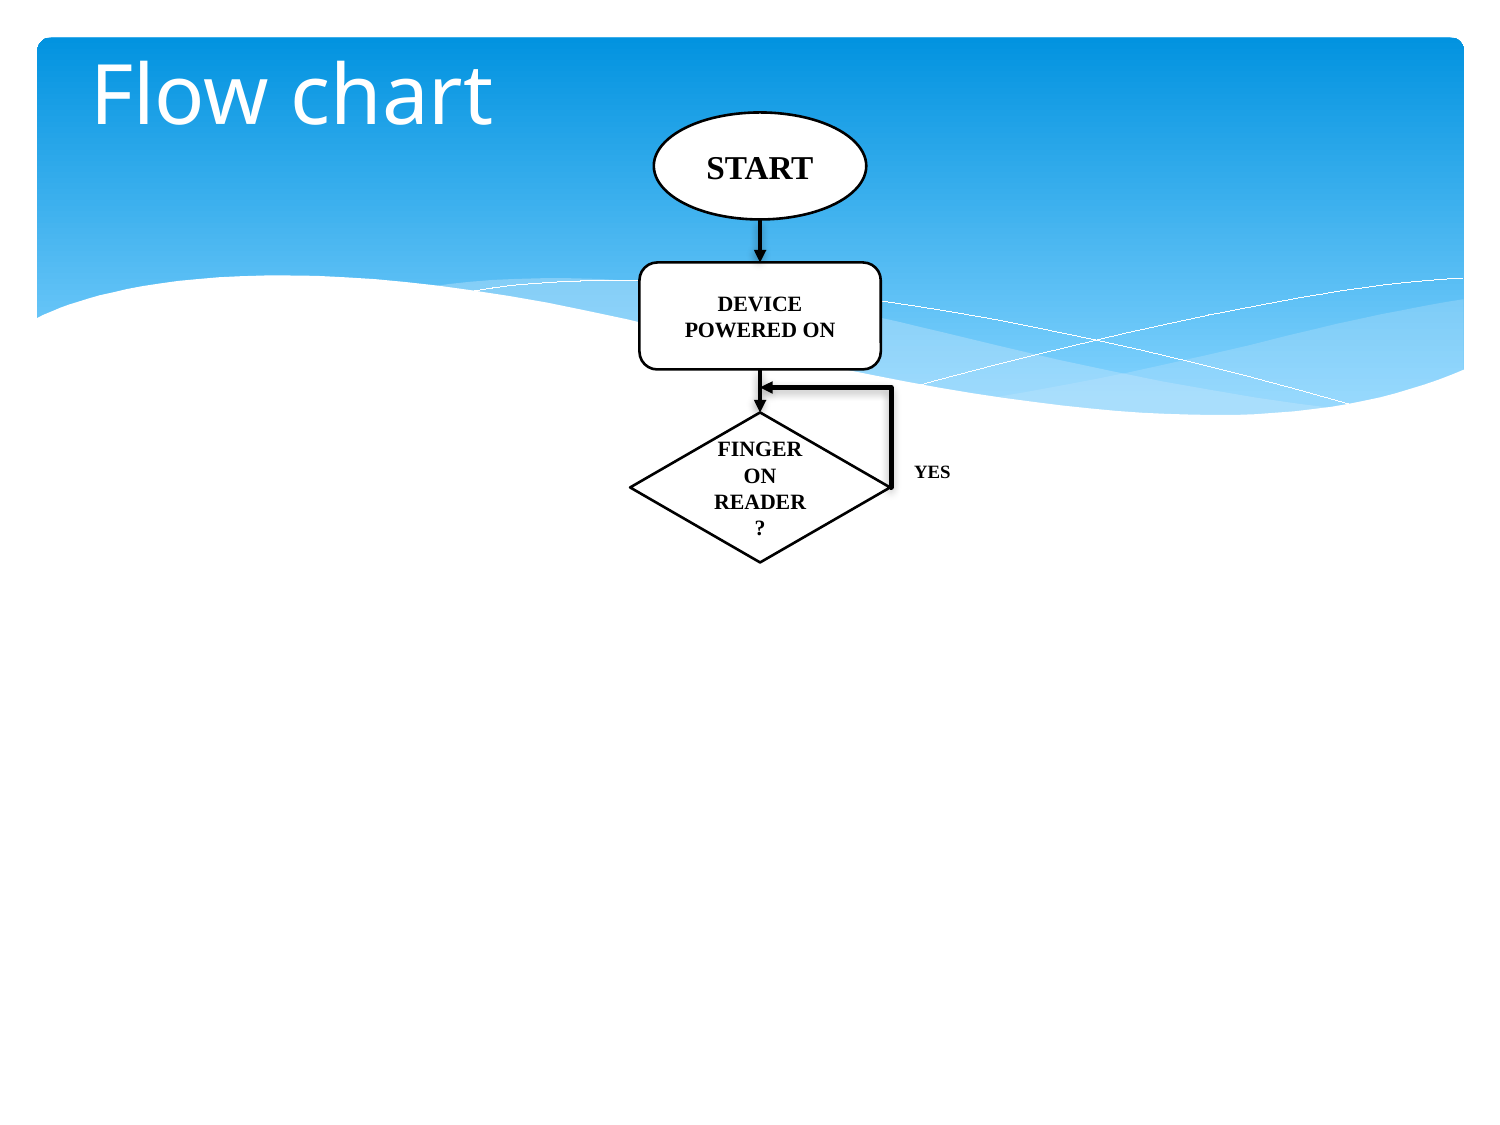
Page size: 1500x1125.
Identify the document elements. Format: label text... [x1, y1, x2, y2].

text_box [759, 387, 891, 488]
title Flow chart [74, 37, 863, 145]
text_box DEVICE POWERED ON [638, 261, 883, 371]
text_box YES [897, 454, 975, 488]
text_box START [652, 111, 868, 221]
text_box FINGER ON READER? [628, 415, 875, 564]
